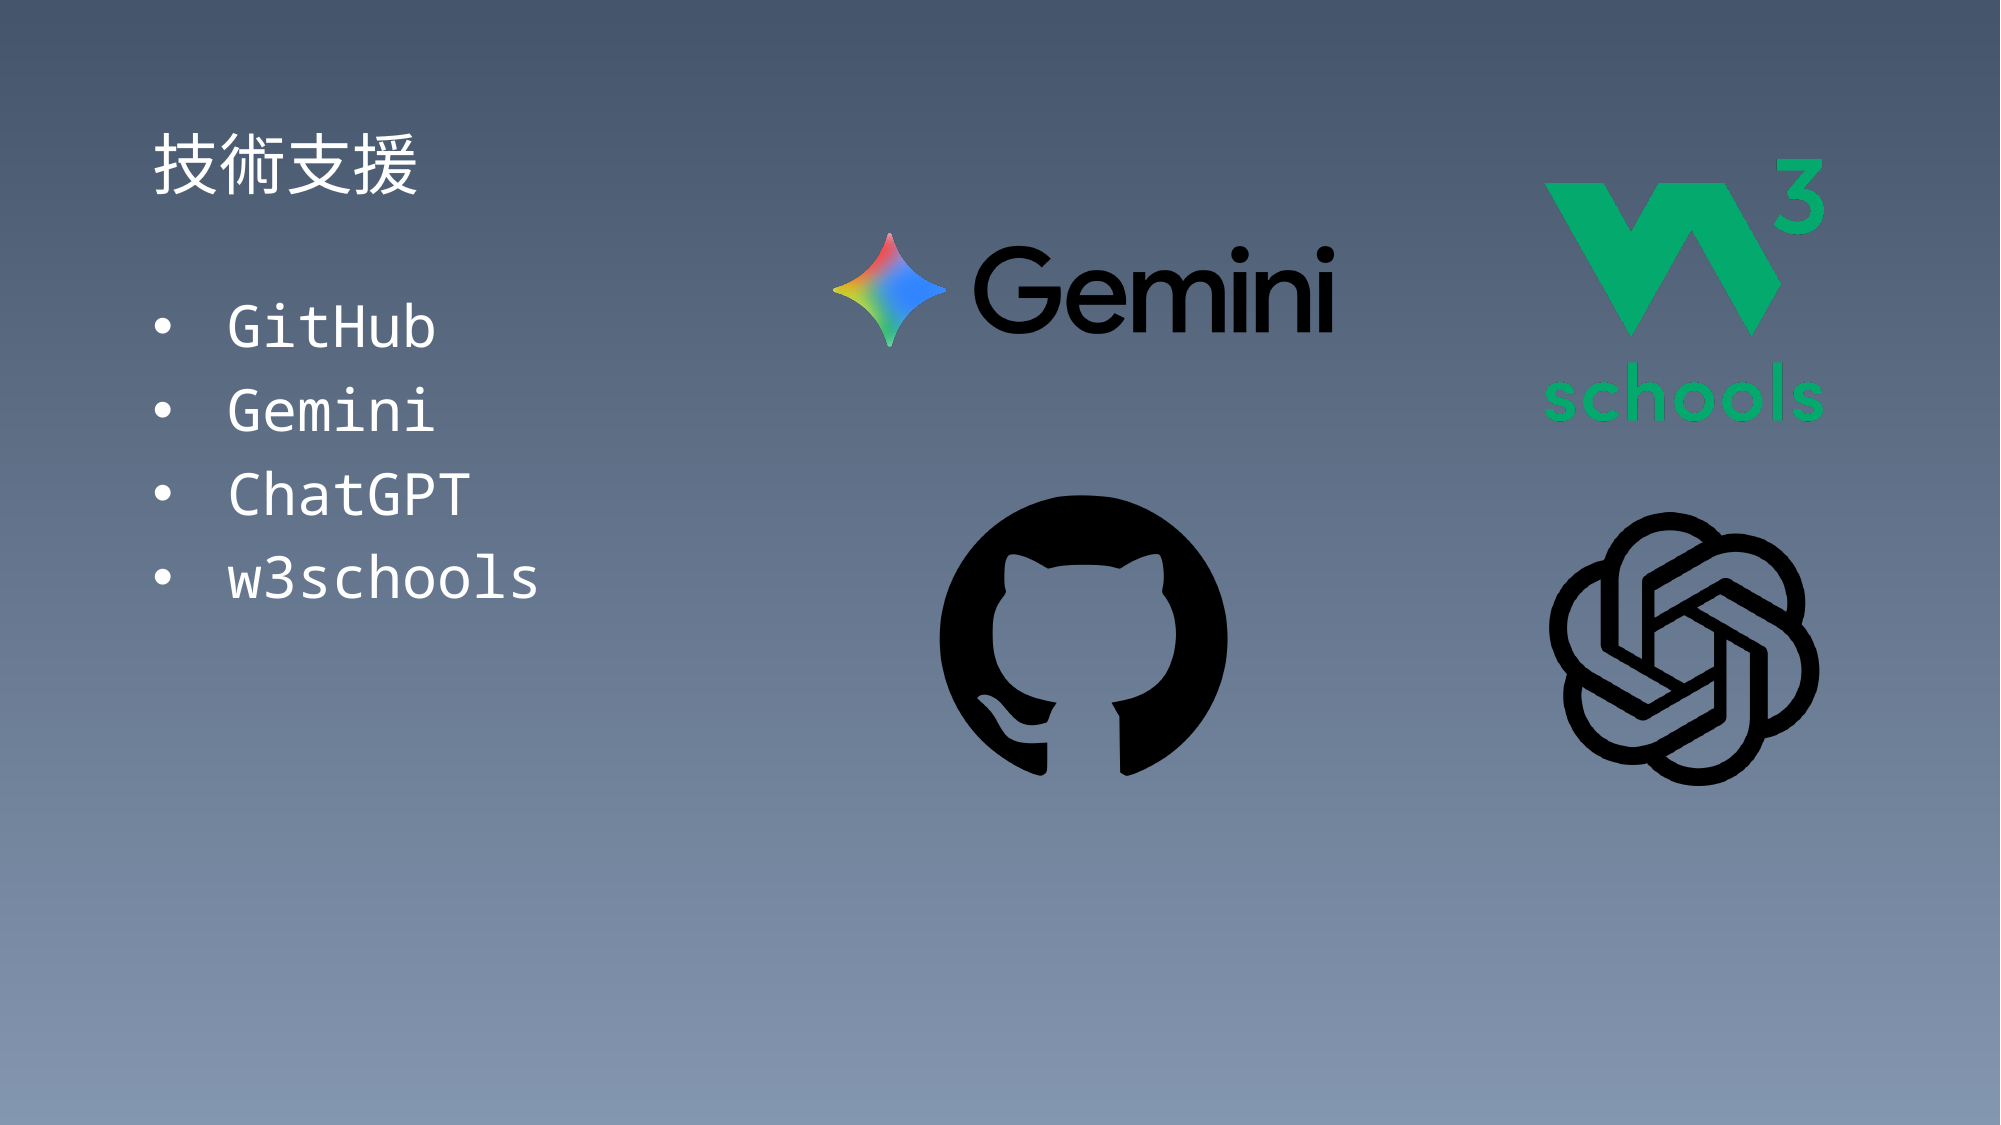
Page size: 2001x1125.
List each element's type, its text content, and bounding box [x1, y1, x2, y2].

picture [933, 485, 1234, 786]
title 技術支援 [137, 82, 783, 212]
picture [833, 233, 1334, 347]
list GitHub Gemini ChatGPT w3schools [137, 290, 783, 963]
picture [1546, 512, 1821, 786]
picture [1544, 158, 1824, 422]
